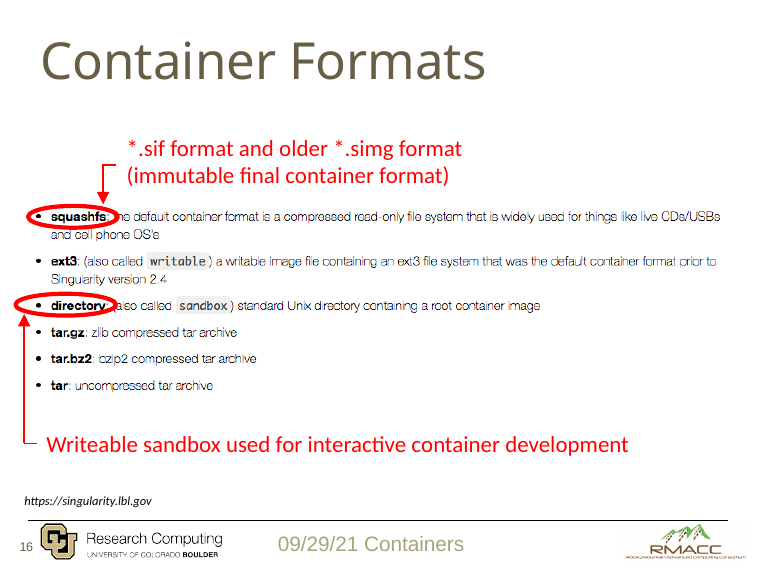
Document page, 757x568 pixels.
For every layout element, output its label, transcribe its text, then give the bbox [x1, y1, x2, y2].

title Container Formats [40, 28, 654, 90]
picture [40, 523, 222, 560]
text_box Writeable sandbox used for interactive container development [31, 421, 645, 464]
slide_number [275, 530, 474, 556]
picture [622, 524, 748, 563]
slide_number 16 [15, 539, 35, 562]
text_box [40, 203, 97, 207]
picture [0, 208, 757, 399]
text_box https://singularity.lbl.gov [9, 485, 223, 516]
text_box *.sif format and older *.simg format (immutable final container format) [111, 125, 484, 196]
